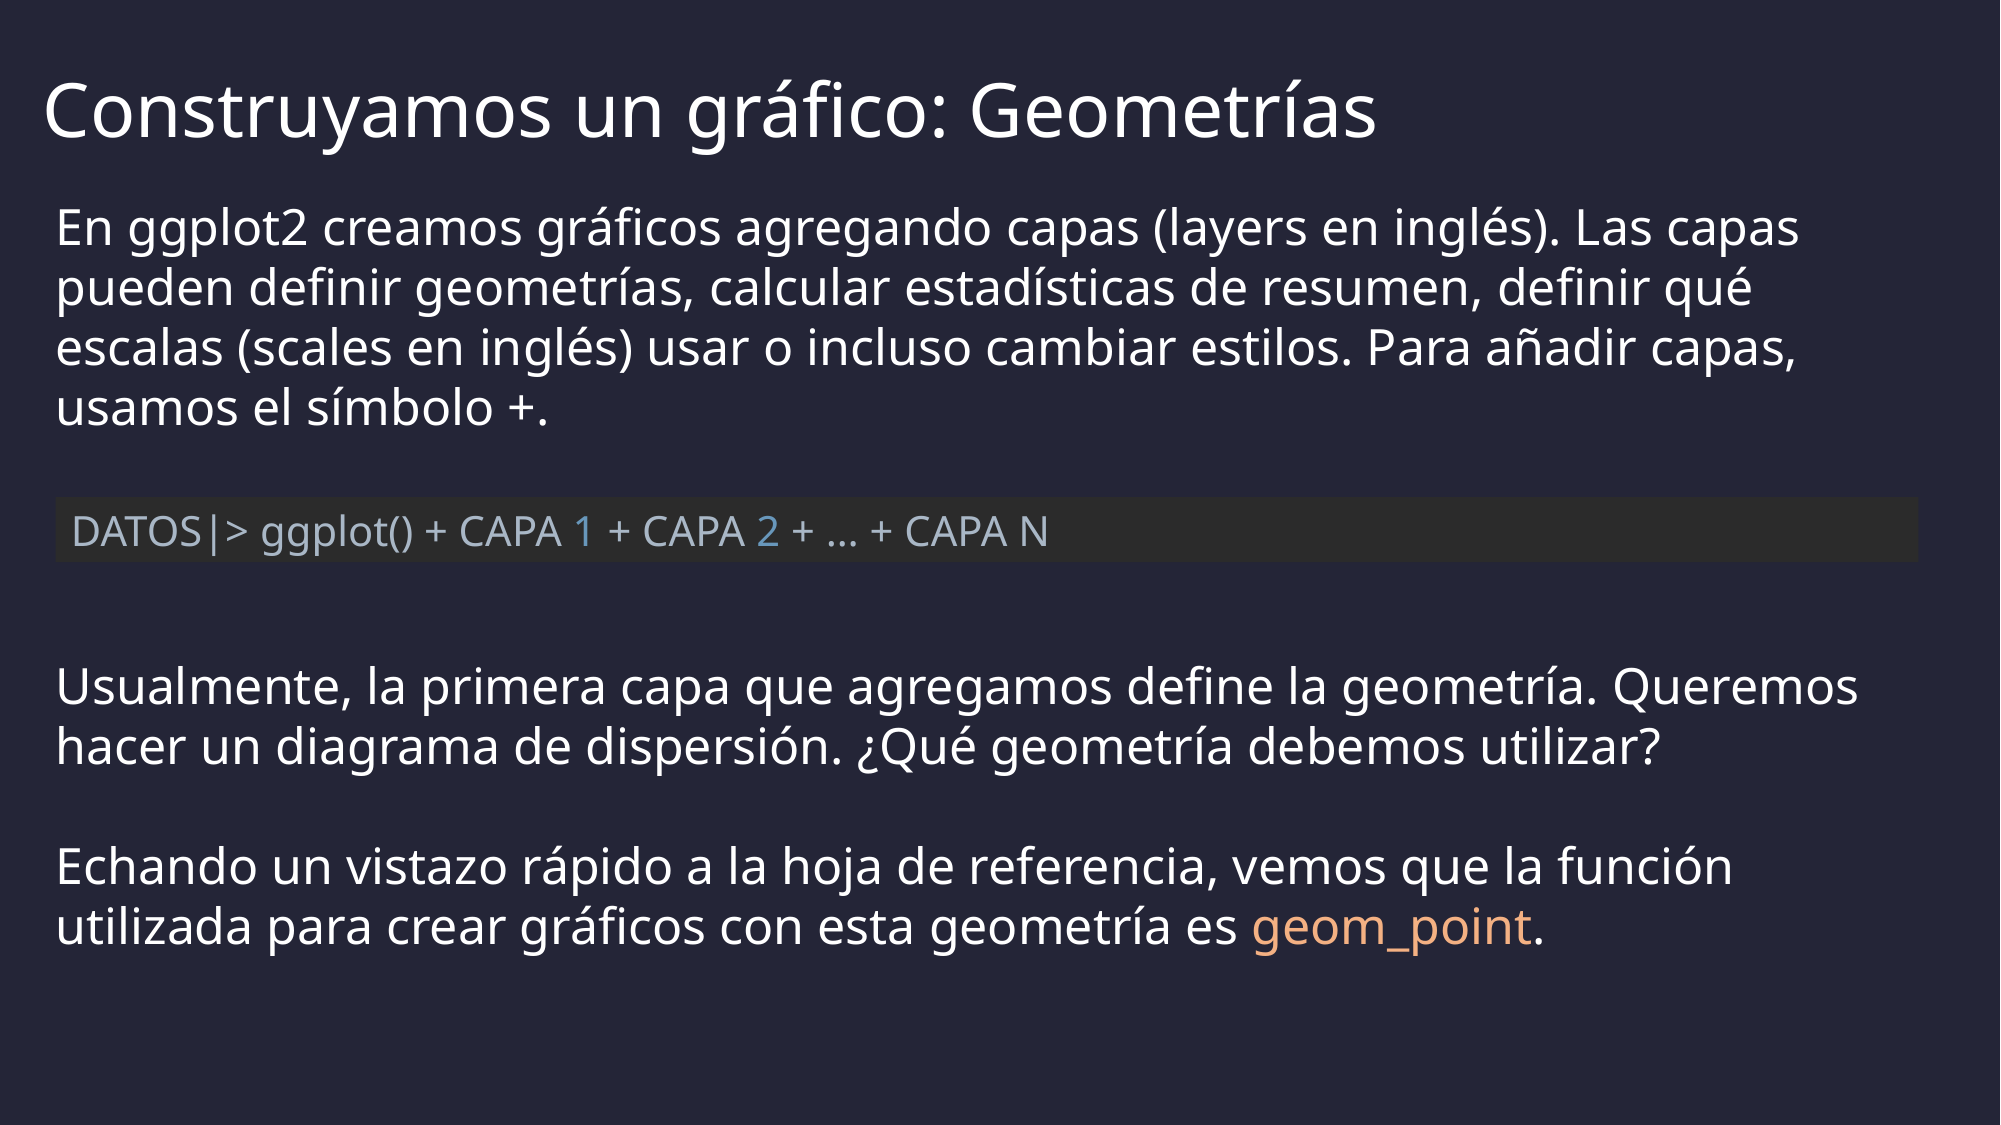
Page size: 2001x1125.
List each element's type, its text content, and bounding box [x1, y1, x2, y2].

text_box Usualmente, la primera capa que agregamos define la geometría. Queremos hacer un diagrama de dispersión. ¿Qué geometría debemos utilizar? Echando un vistazo rápido a la hoja de referencia, vemos que la función utilizada para crear gráficos con esta geometría es geom_point. [55, 654, 1890, 955]
title Construyamos un gráfico: Geometrías [27, 4, 1890, 223]
text_box En ggplot2 creamos gráficos agregando capas (layers en inglés). Las capas pueden definir geometrías, calcular estadísticas de resumen, definir qué escalas (scales en inglés) usar o incluso cambiar estilos. Para añadir capas, usamos el símbolo +. [55, 195, 1850, 436]
text_box DATOS|> ggplot() + CAPA 1 + CAPA 2 + … + CAPA N [55, 497, 1919, 563]
